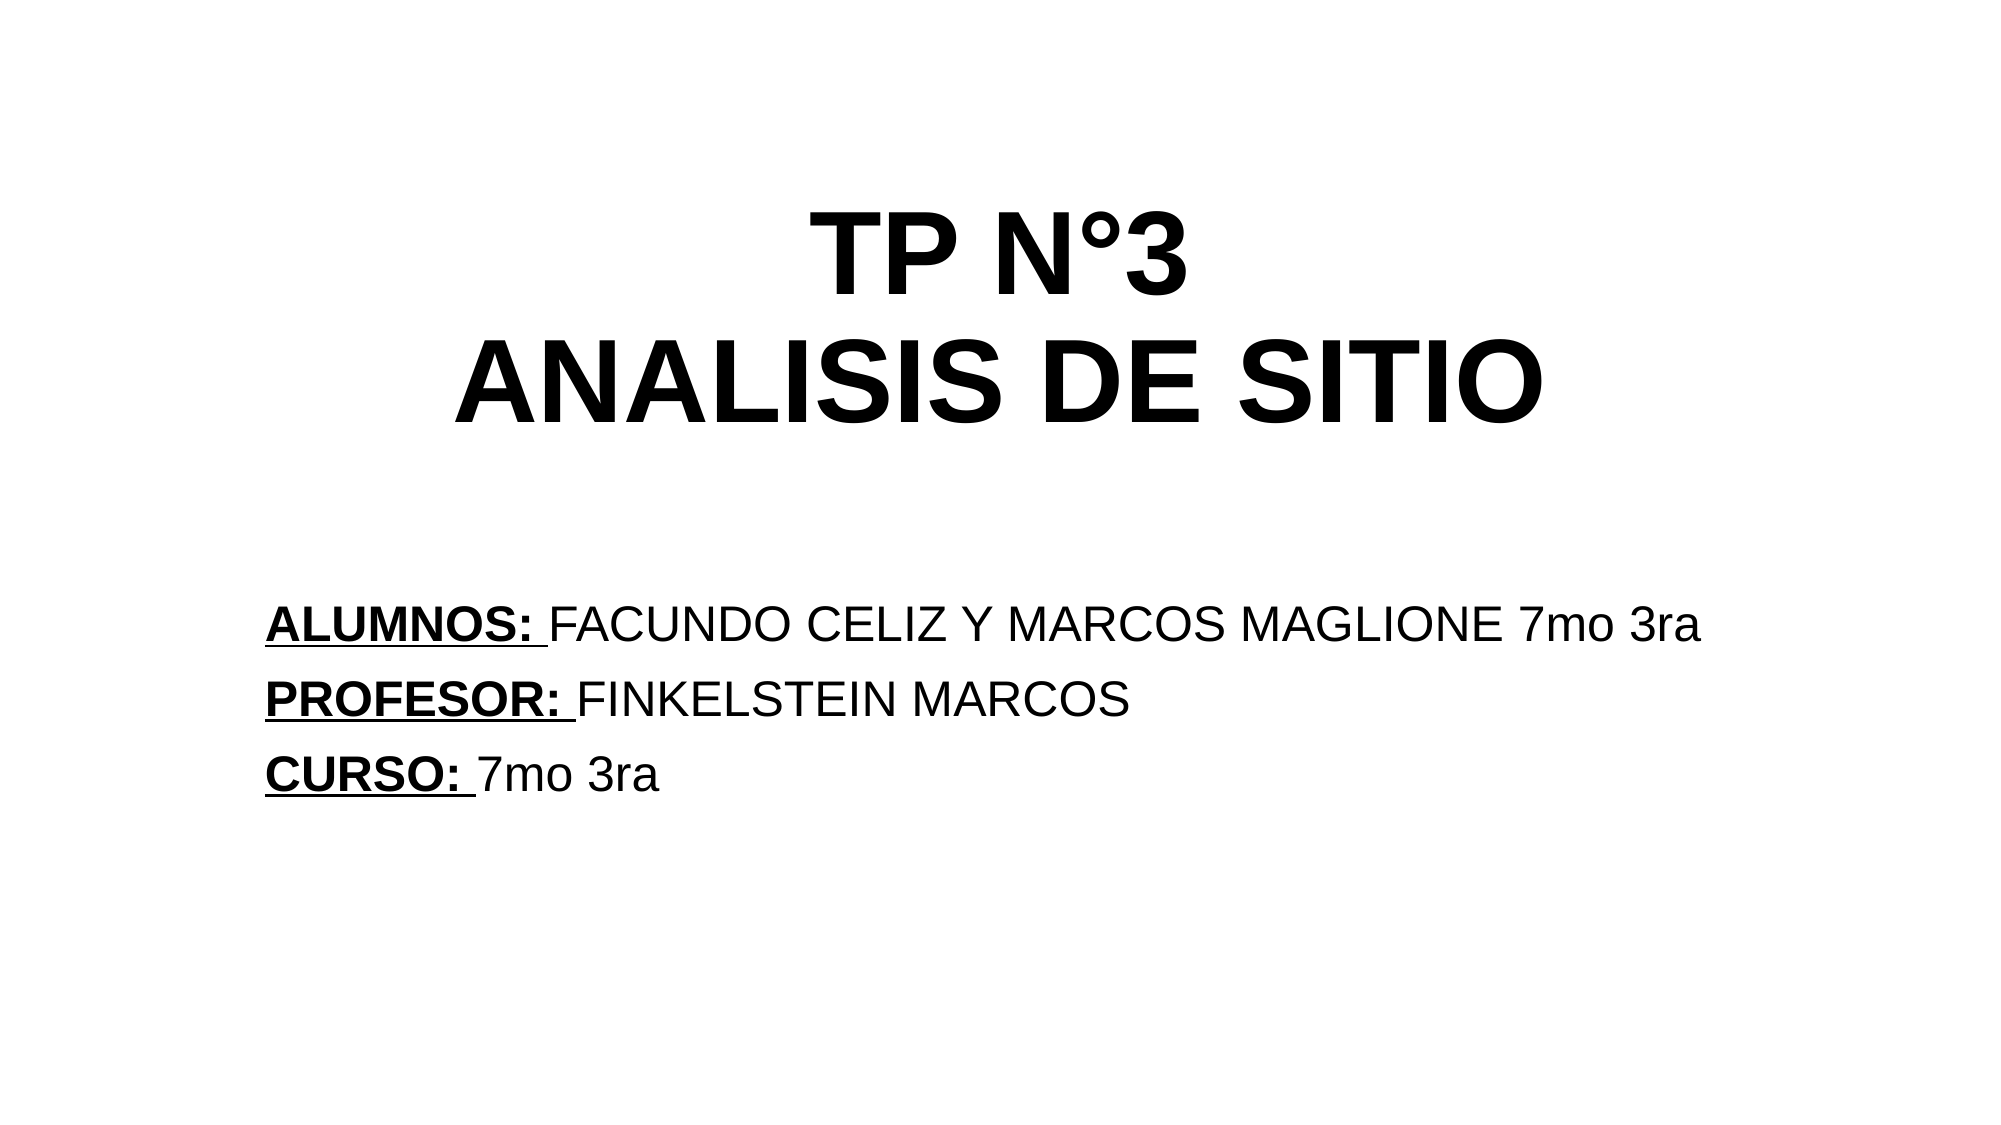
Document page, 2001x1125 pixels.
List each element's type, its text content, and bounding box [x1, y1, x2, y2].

subtitle ALUMNOS: FACUNDO CELIZ Y MARCOS MAGLIONE 7mo 3ra PROFESOR: FINKELSTEIN MARCOS CURSO: 7mo 3ra [249, 590, 1750, 863]
title TP N°3 ANALISIS DE SITIO [249, 184, 1750, 456]
